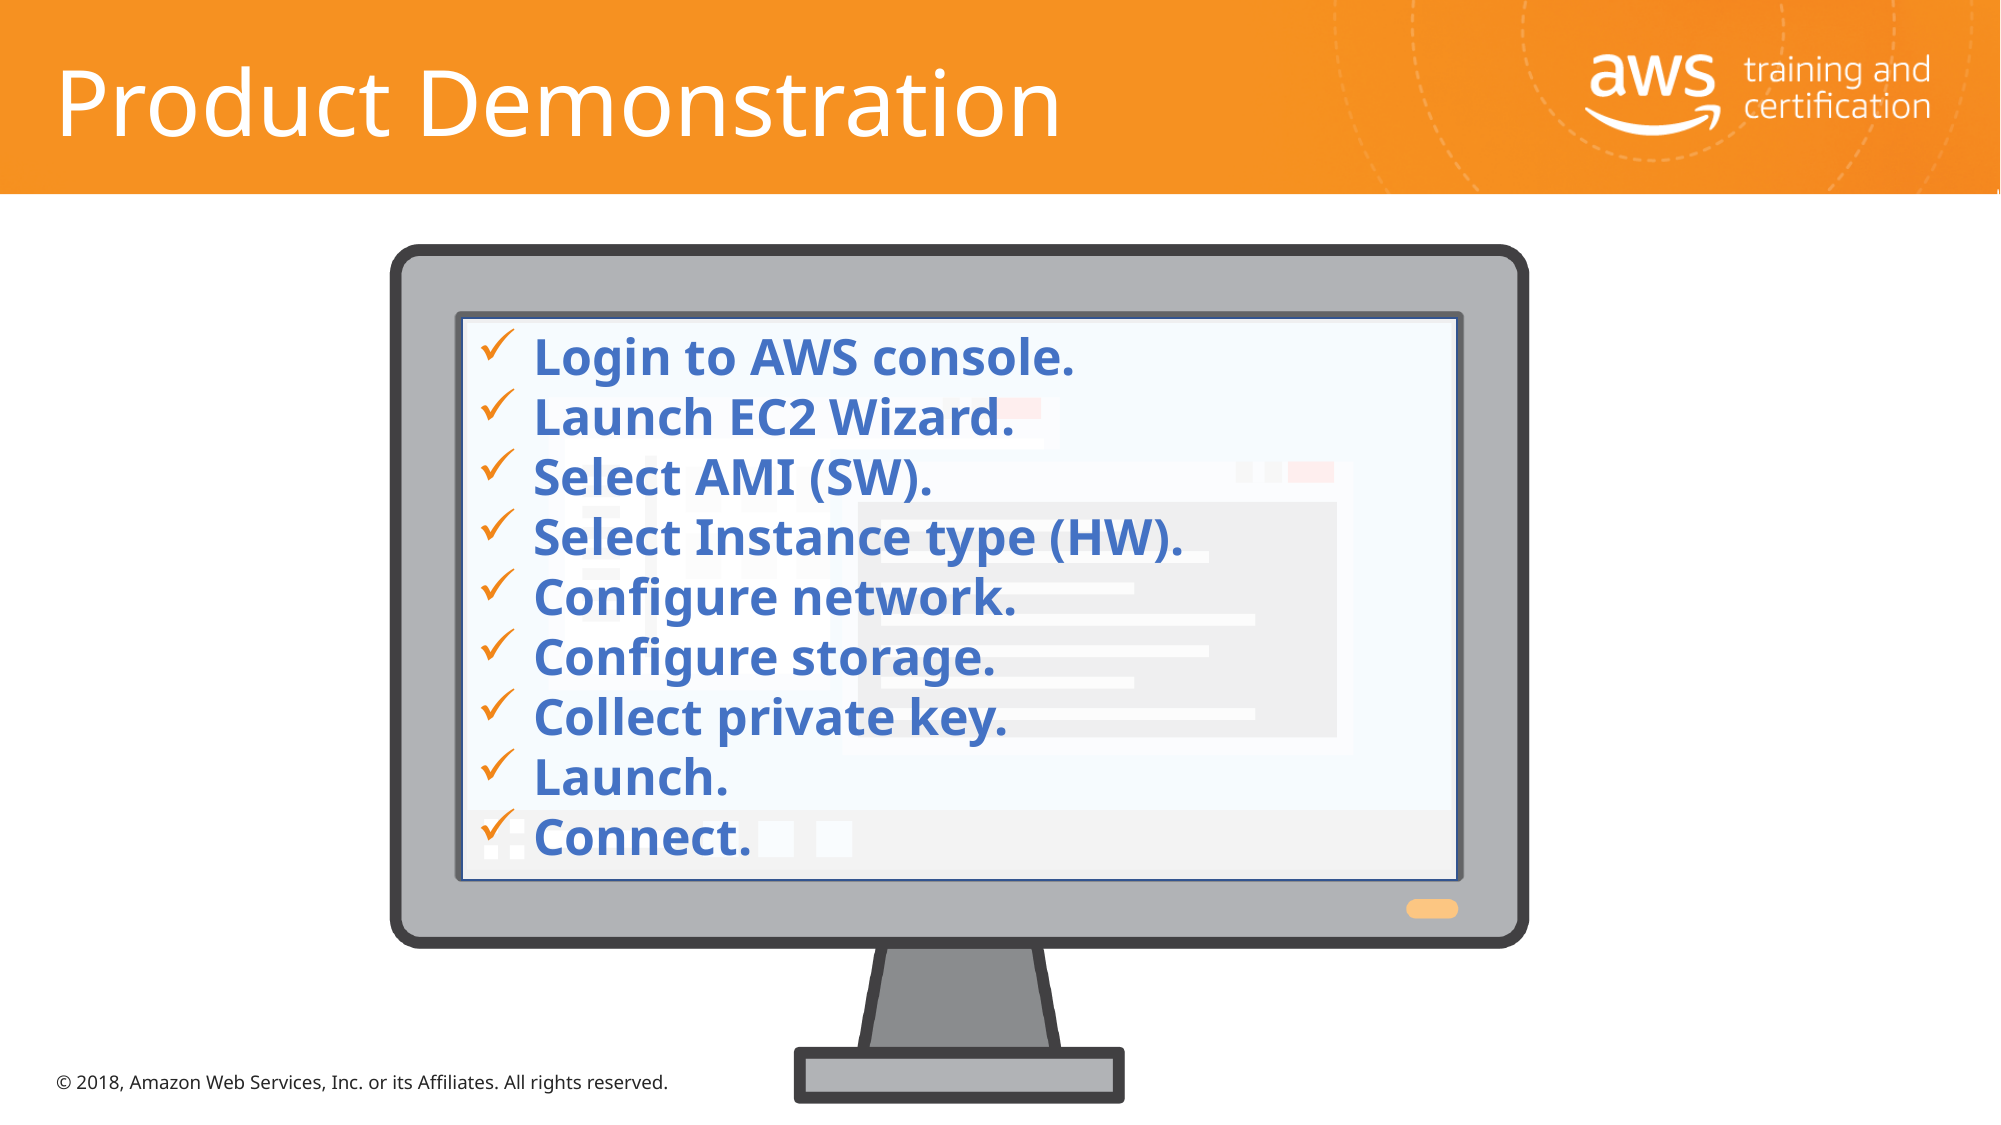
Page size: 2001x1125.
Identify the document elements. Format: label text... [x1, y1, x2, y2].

title Product Demonstration [39, 43, 1863, 172]
picture [0, 0, 1997, 1125]
